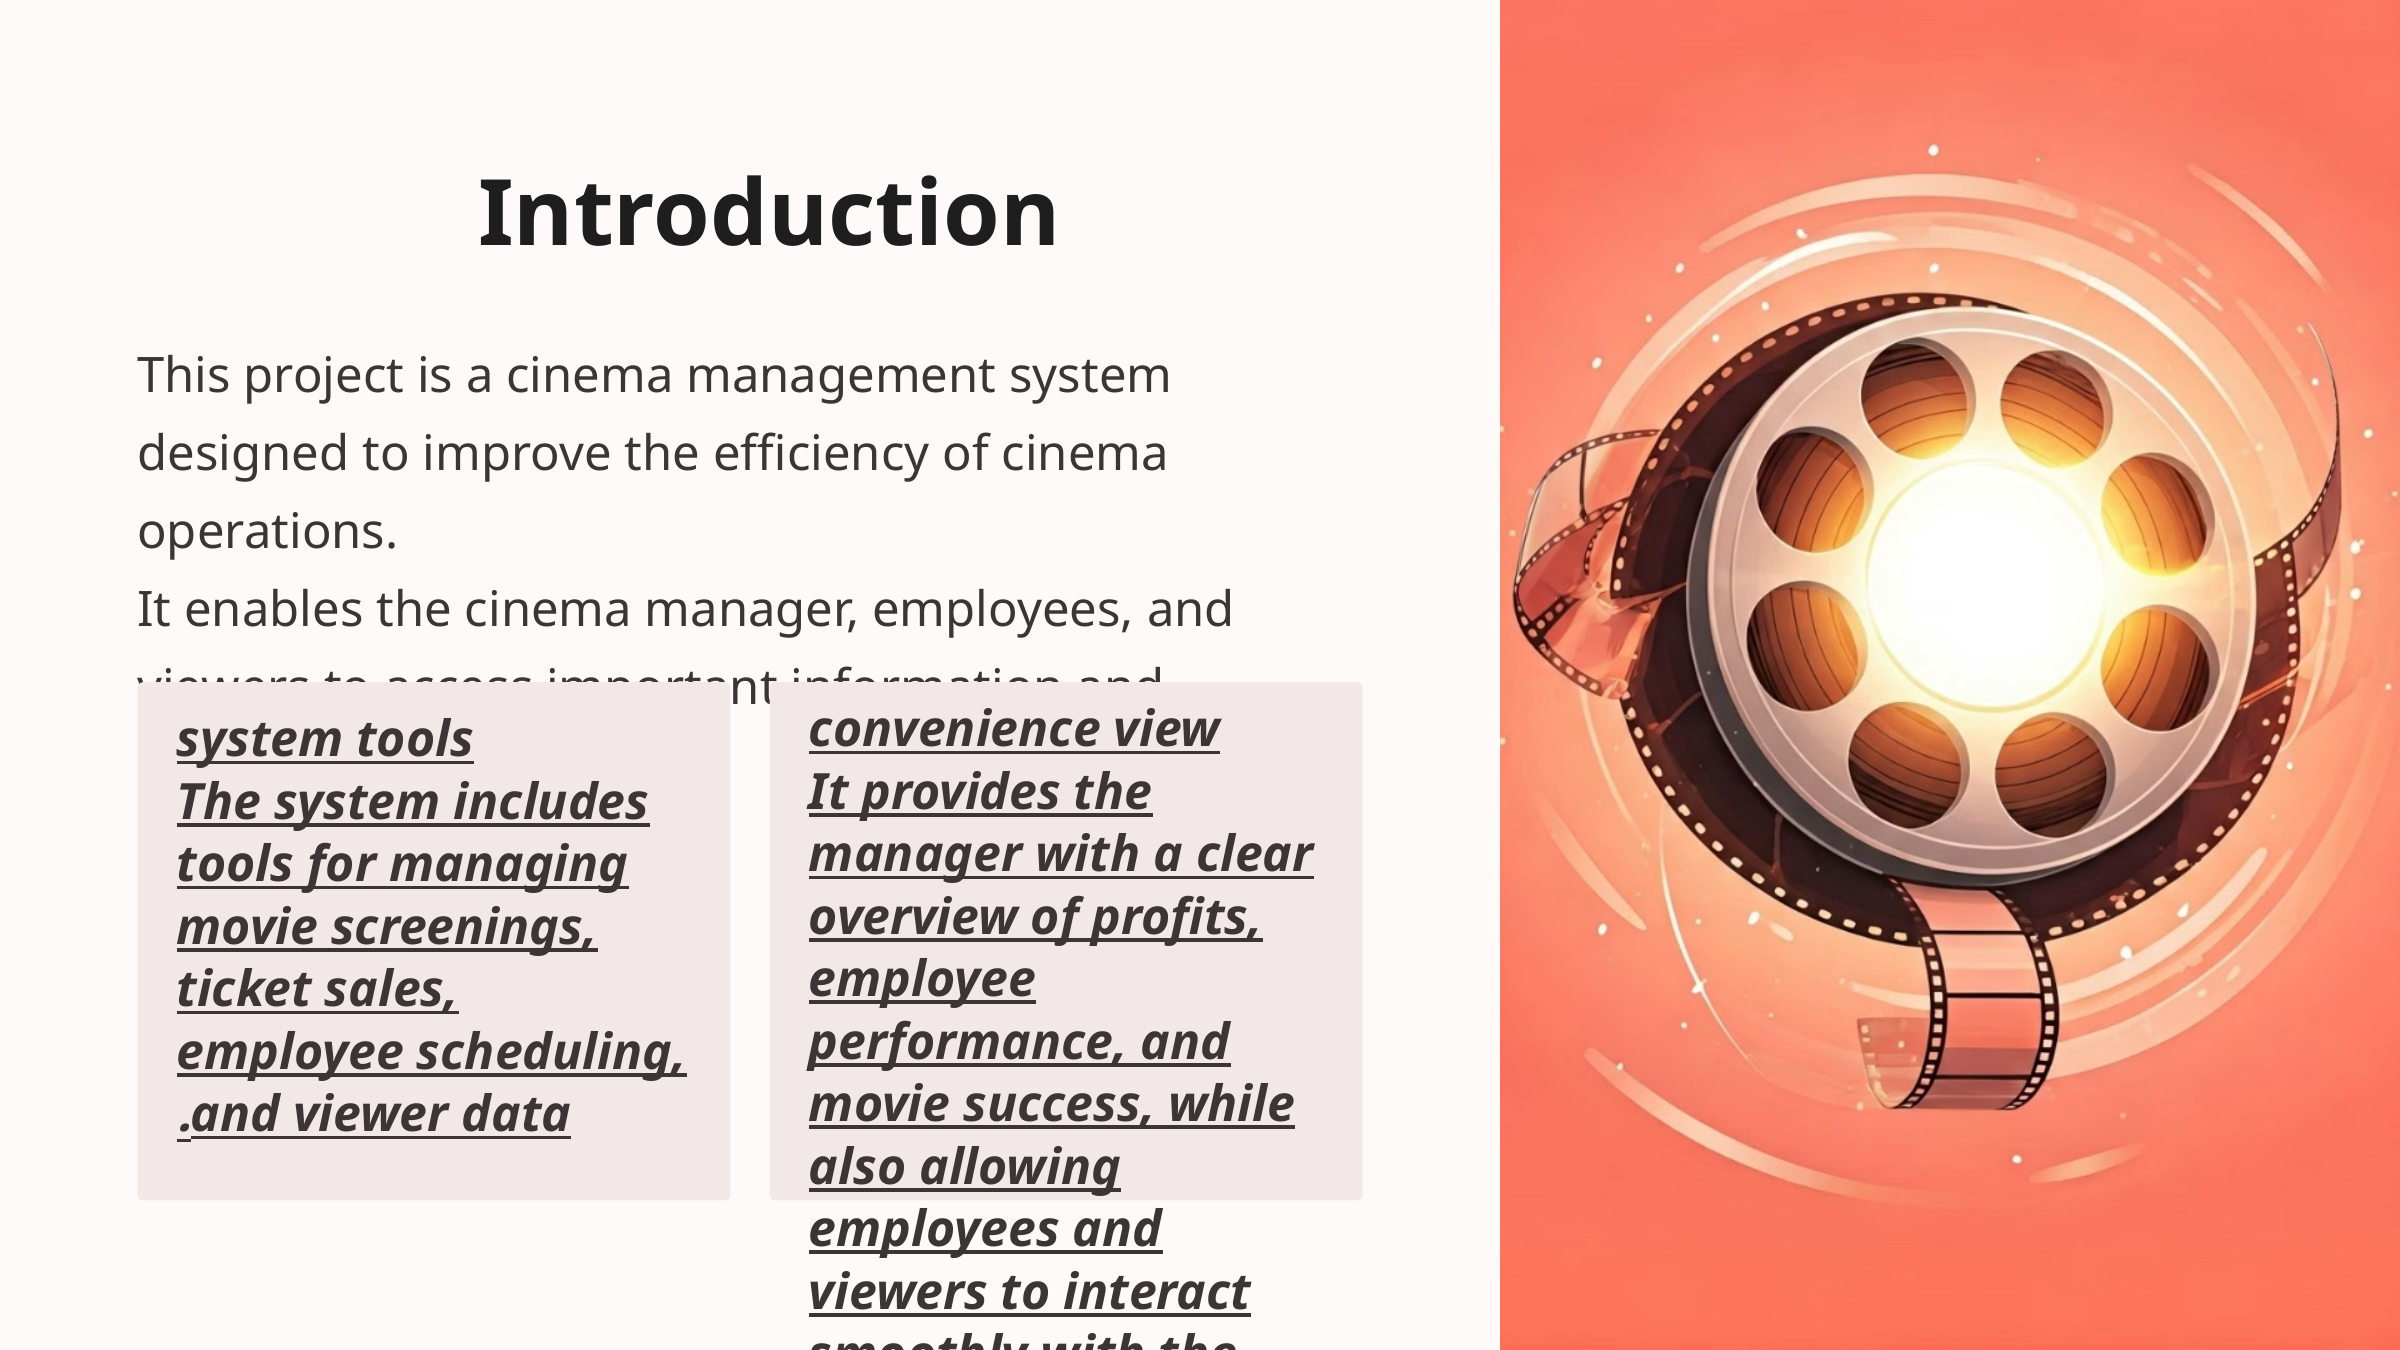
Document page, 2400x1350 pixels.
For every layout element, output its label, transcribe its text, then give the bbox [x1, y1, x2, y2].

text_box [137, 682, 731, 1201]
text_box This project is a cinema management system designed to improve the efficiency of cinema operations. It enables the cinema manager, employees, and viewers to access important information and perform essential tasks. [137, 323, 1363, 638]
text_box Introduction [307, 149, 1232, 265]
text_box convenience view It provides the manager with a clear overview of profits, employee performance, and movie success, while also allowing employees and viewers to interact smoothly with the cinema. [808, 696, 1324, 1137]
text_box system tools The system includes tools for managing movie screenings, ticket sales, employee scheduling, and viewer data. [176, 706, 692, 1022]
text_box [769, 682, 1363, 1201]
picture [1499, 0, 2400, 1350]
